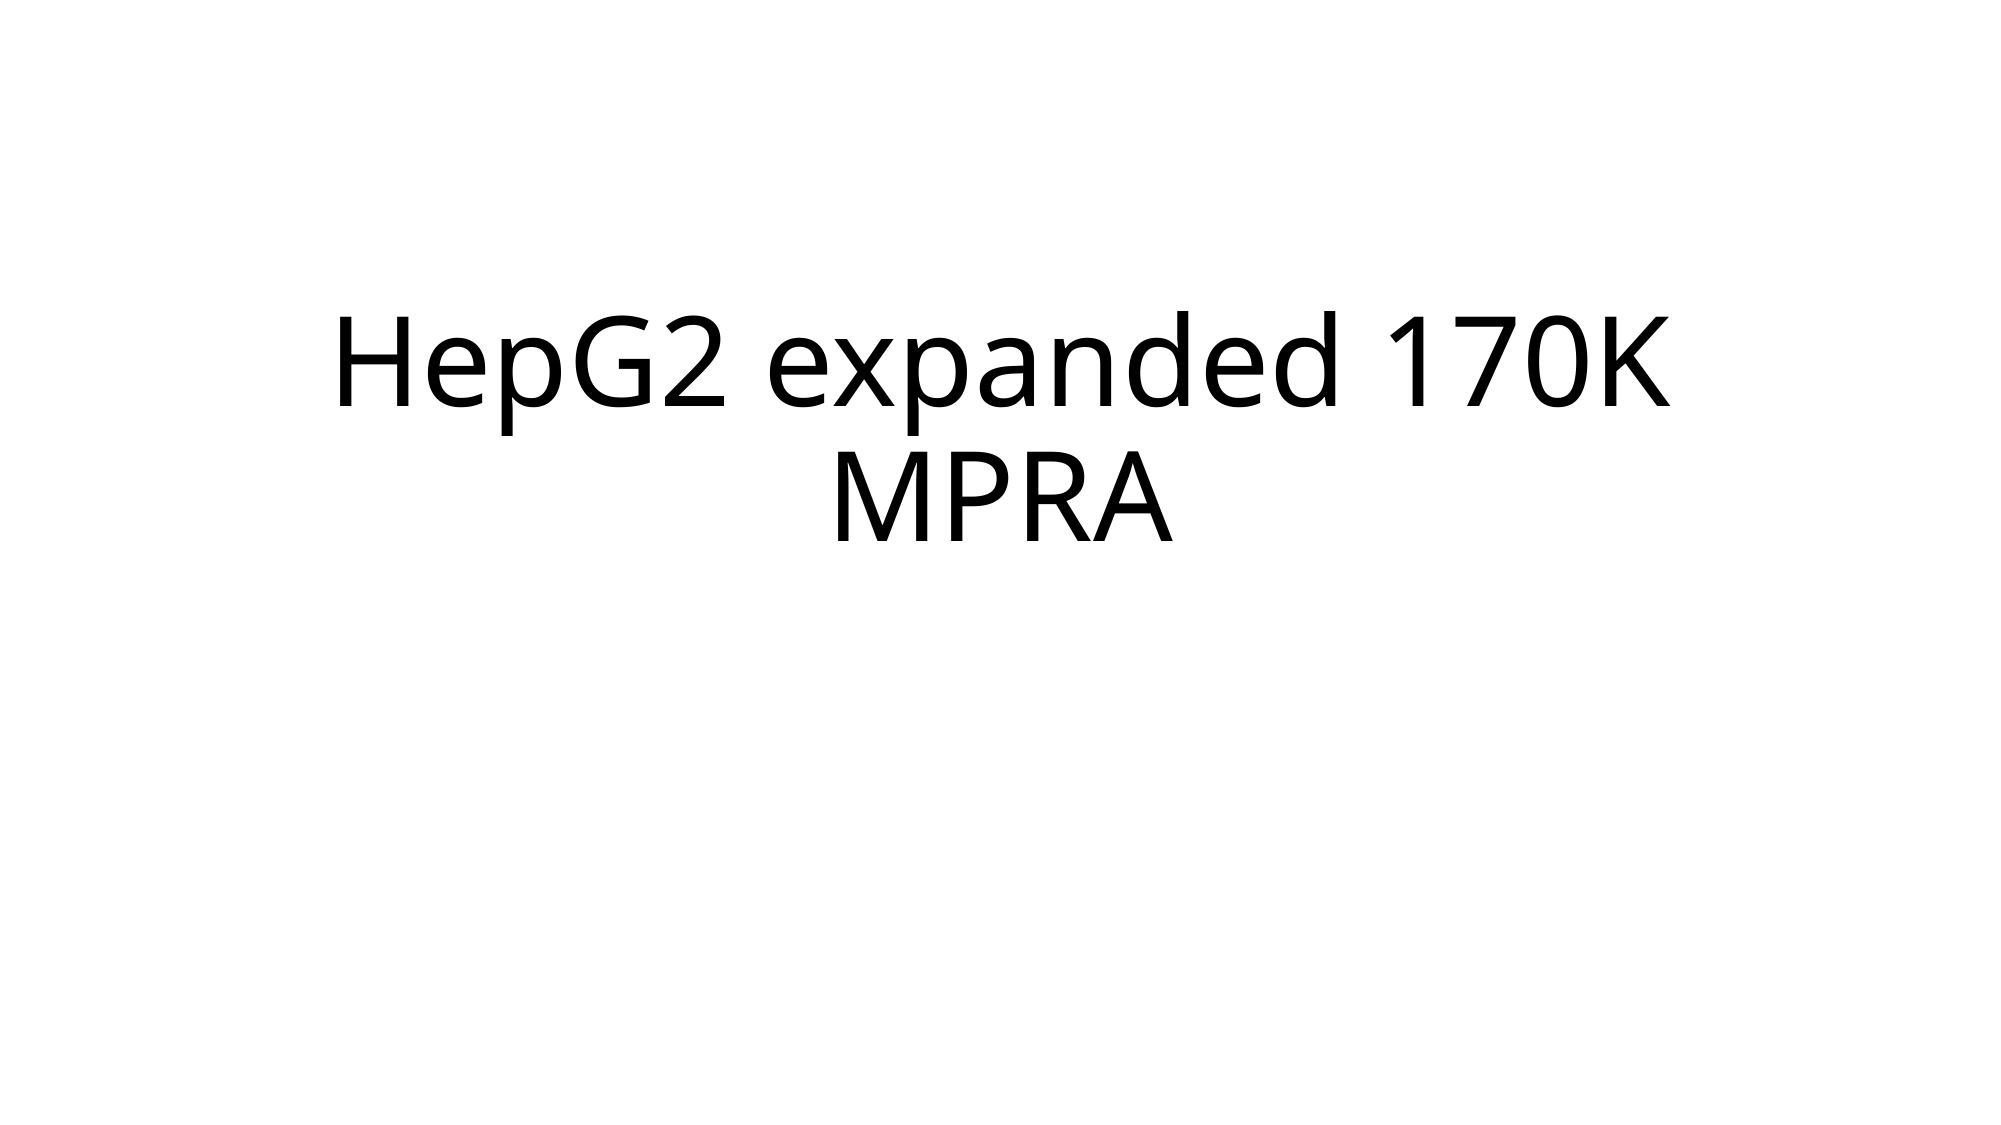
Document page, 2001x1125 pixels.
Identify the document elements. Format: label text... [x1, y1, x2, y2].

title HepG2 expanded 170K MPRA [249, 184, 1750, 576]
